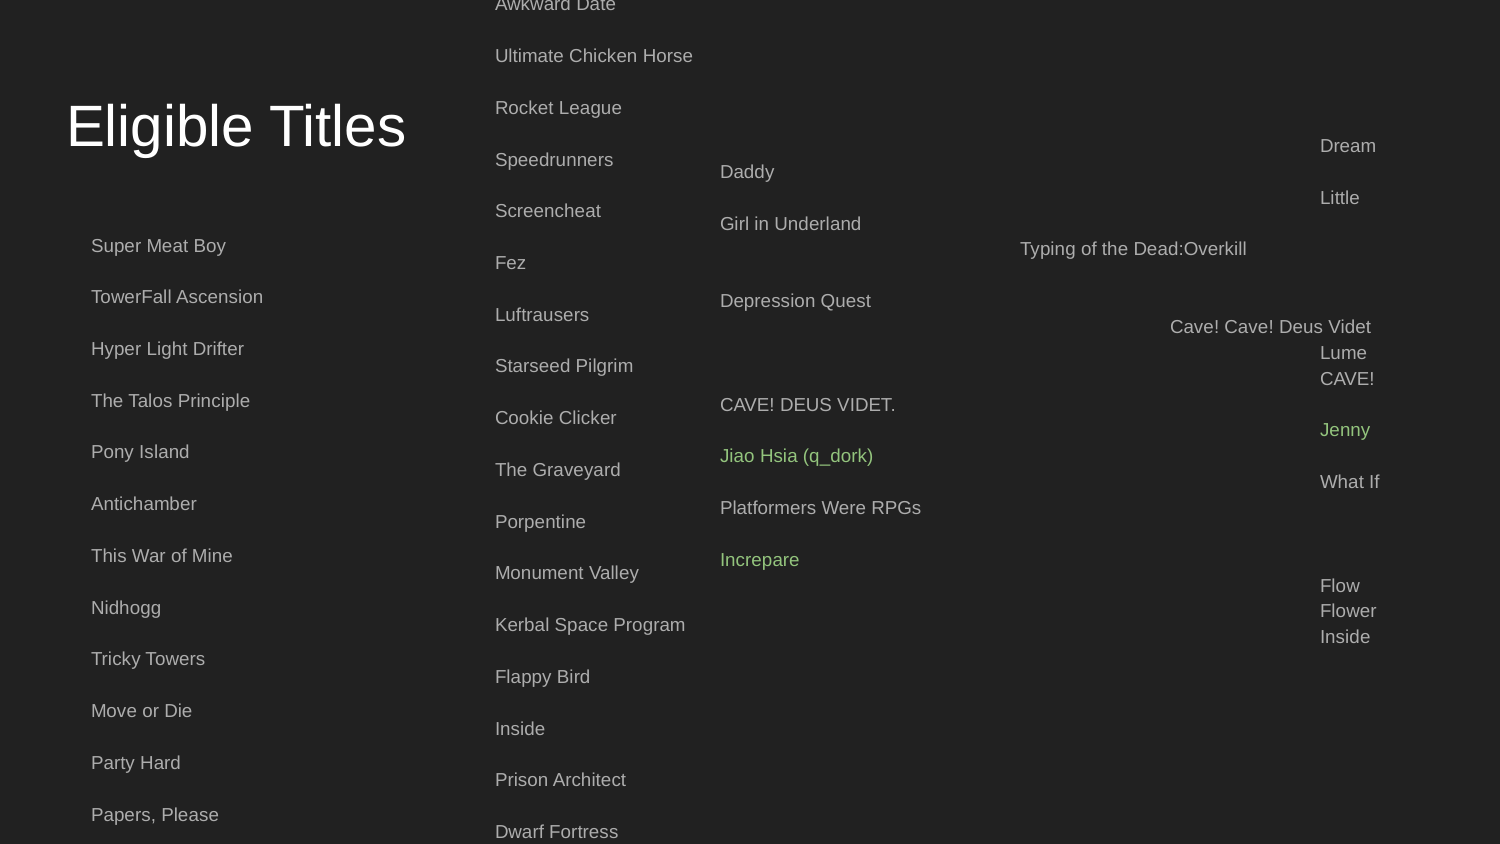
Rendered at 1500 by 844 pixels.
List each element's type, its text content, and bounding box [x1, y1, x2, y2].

title Eligible Titles [51, 72, 1449, 167]
list Super Meat Boy TowerFall Ascension Hyper Light Drifter The Talos Principle Pony Island Antichamber This War of Mine Nidhogg Tricky Towers Move or Die Party Hard Papers, Please McPixel Limbo FTL Hotline Miami Duck Game Papo & Yo The Stanley Parable Undertale VVVVVV Circa Infinity [0, 189, 544, 815]
text_box Dream Daddy Little Girl in Underland Typing of the Dead:Overkill Depression Quest Cave! Cave! Deus Videt Lume CAVE! CAVE! DEUS VIDET. Jenny Jiao Hsia (q_dork) What If Platformers Were RPGs Increpare Flow Flower Inside [705, 189, 1400, 682]
text_box Awkward Date Ultimate Chicken Horse Rocket League Speedrunners Screencheat Fez Luftrausers Starseed Pilgrim Cookie Clicker The Graveyard Porpentine Monument Valley Kerbal Space Program Flappy Bird Inside Prison Architect Dwarf Fortress Dys4ia Gone Home Who's Your Daddy? Redshirt [330, 210, 948, 802]
